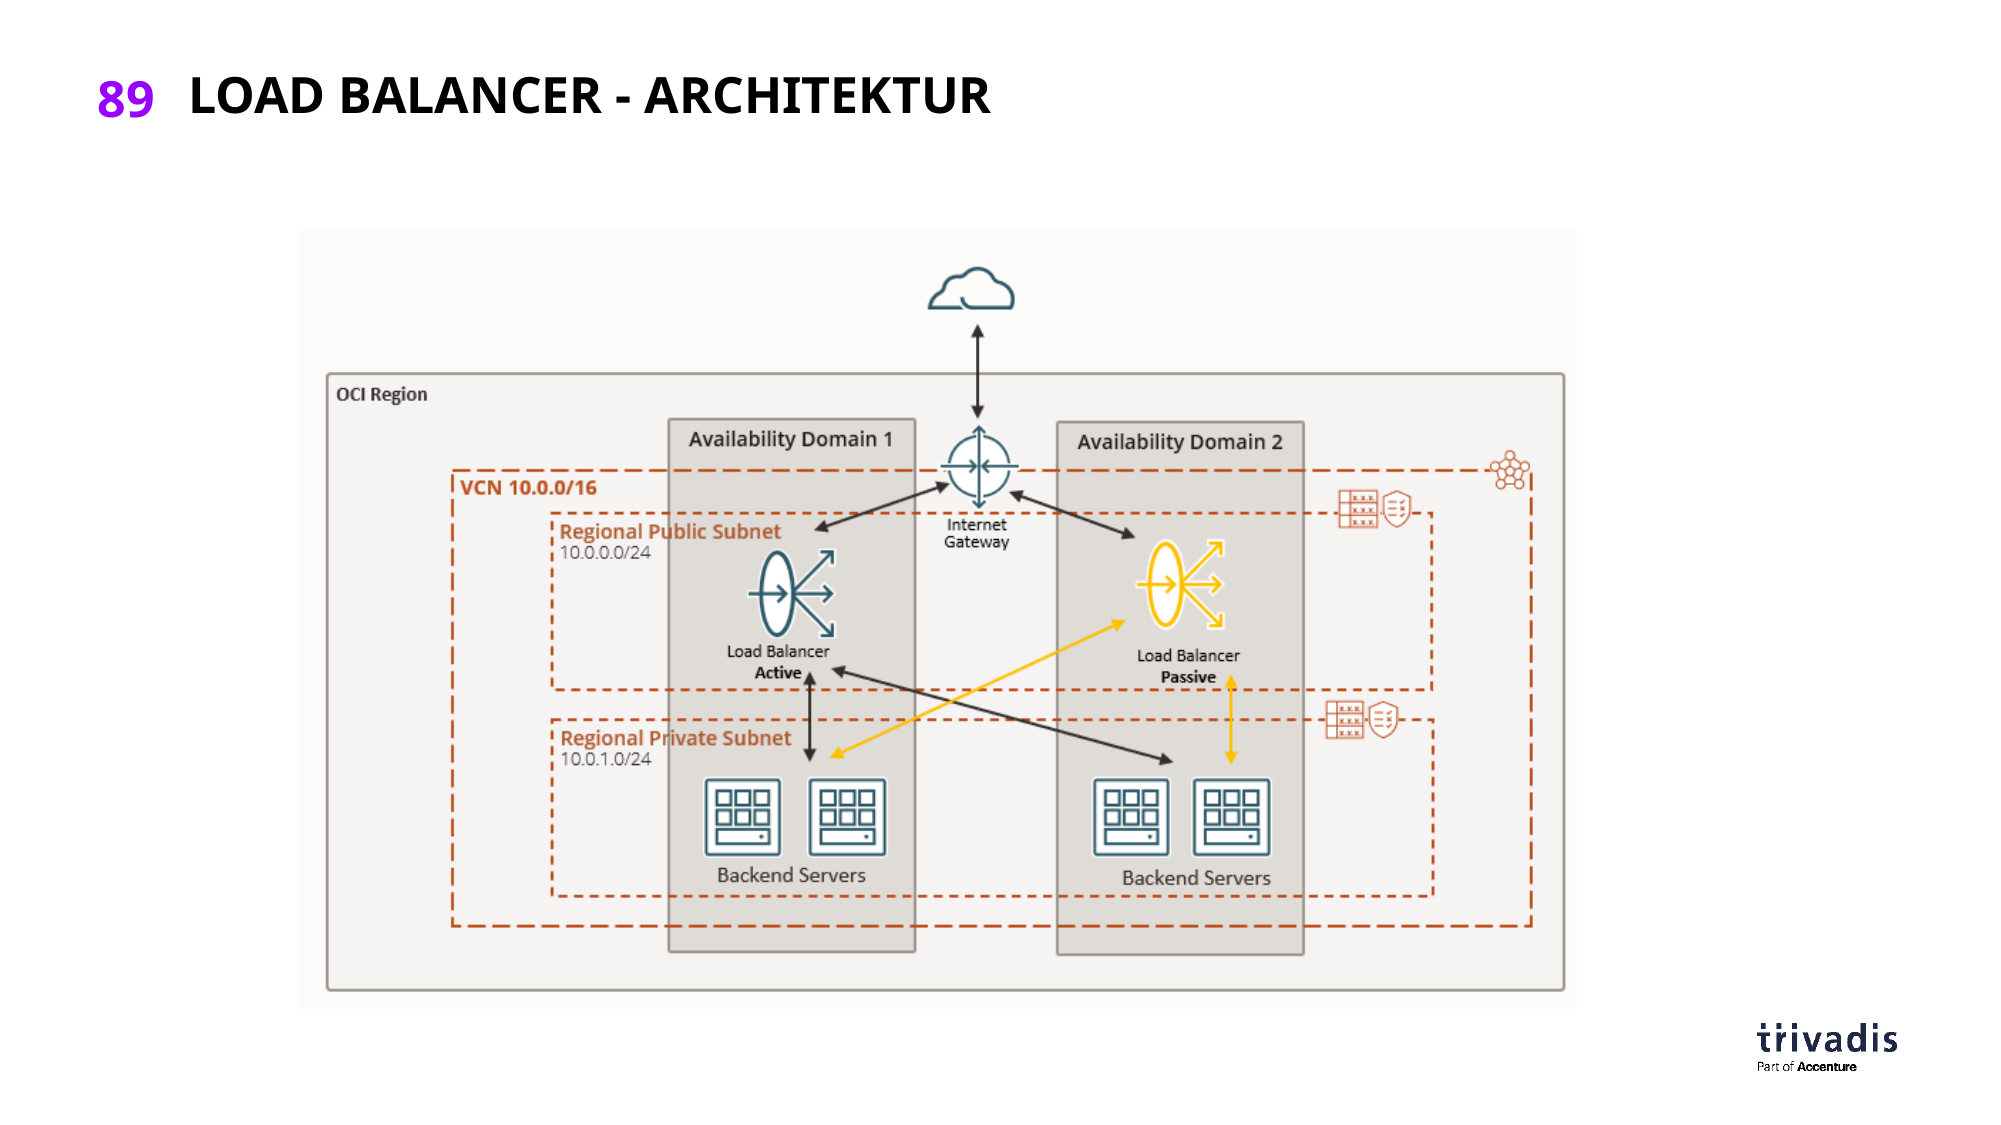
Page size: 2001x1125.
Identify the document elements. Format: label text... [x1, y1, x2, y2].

picture [1757, 1023, 1897, 1071]
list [299, 230, 1577, 1009]
title Load Balancer - Architektur [170, 63, 1933, 136]
